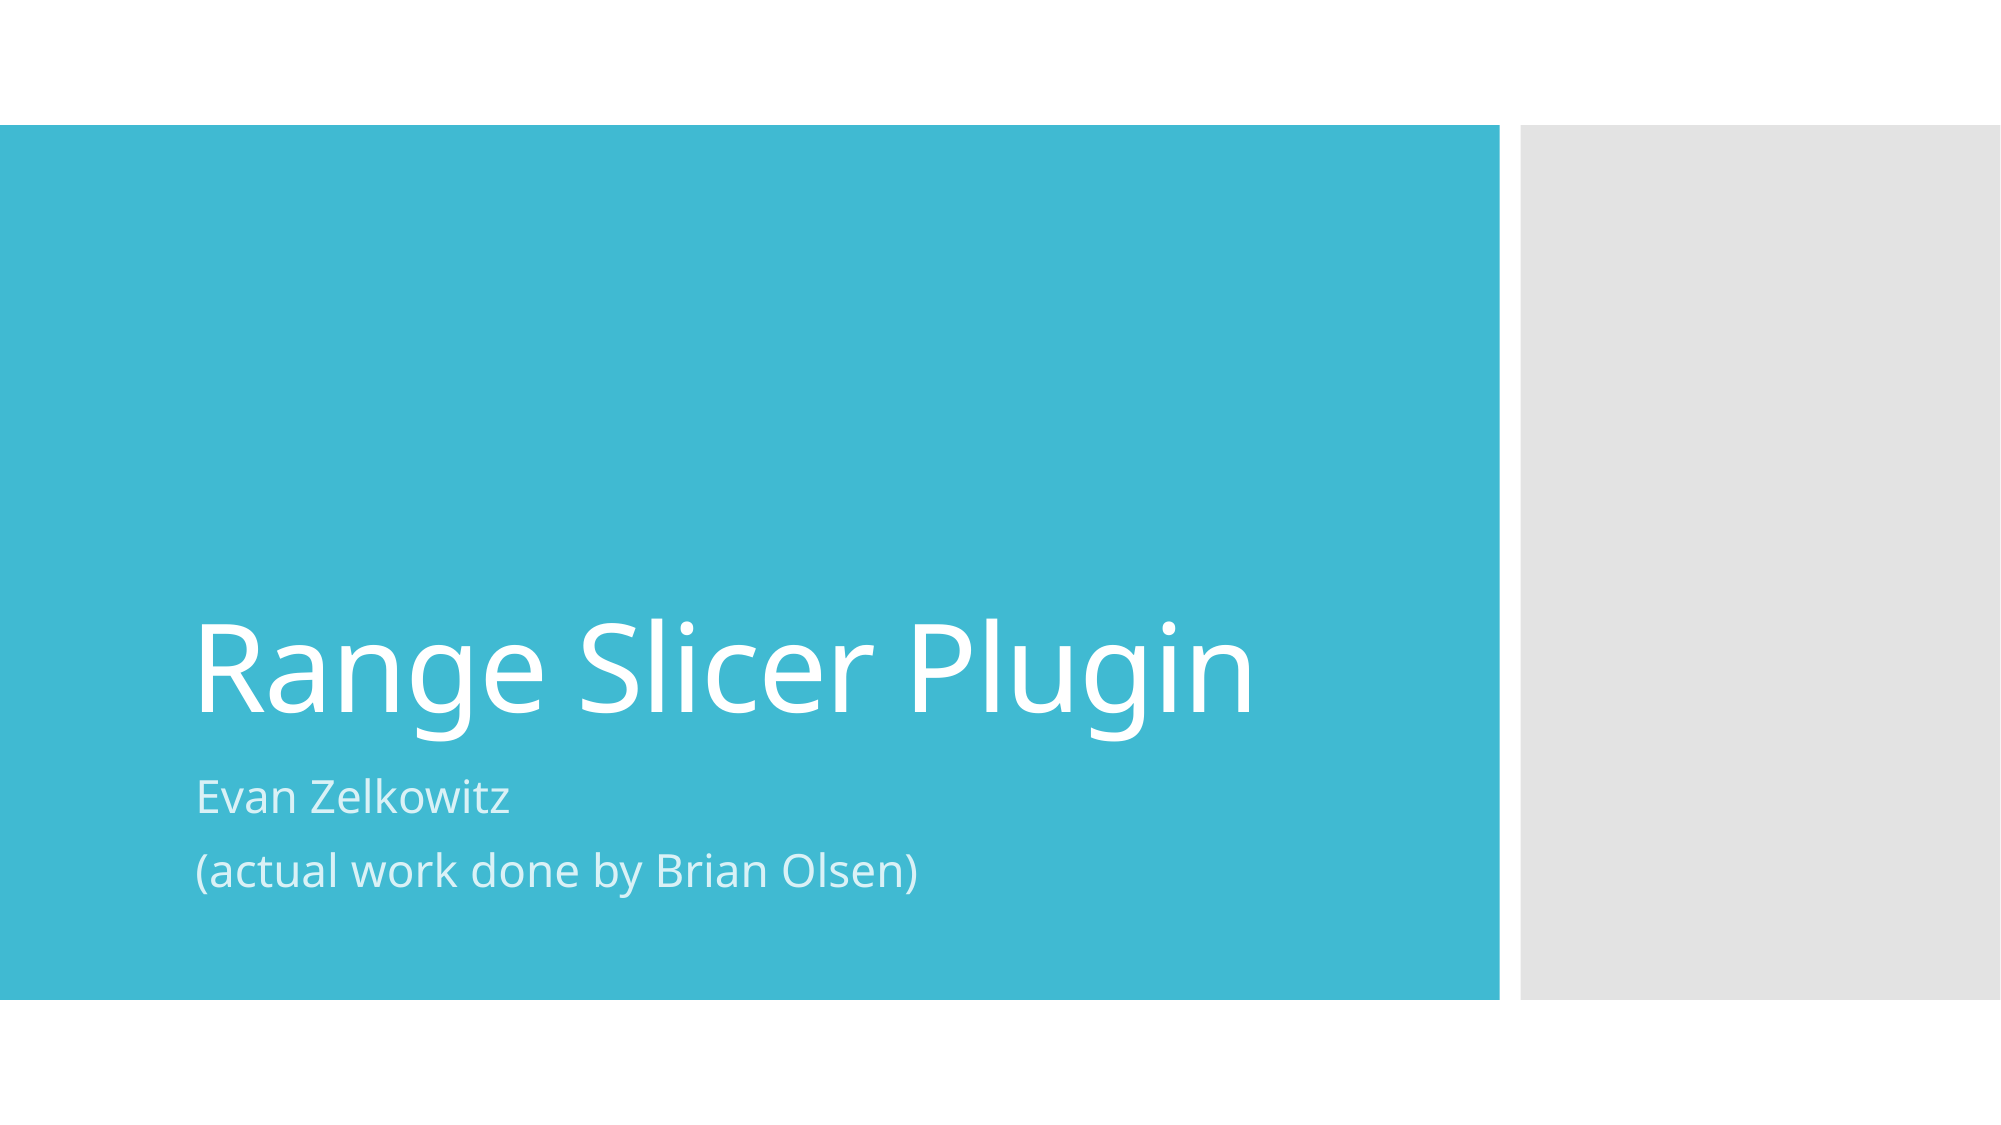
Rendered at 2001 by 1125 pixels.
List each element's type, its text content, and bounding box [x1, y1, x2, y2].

title Range Slicer Plugin [175, 213, 1376, 747]
subtitle Evan Zelkowitz (actual work done by Brian Olsen) [180, 766, 1381, 917]
